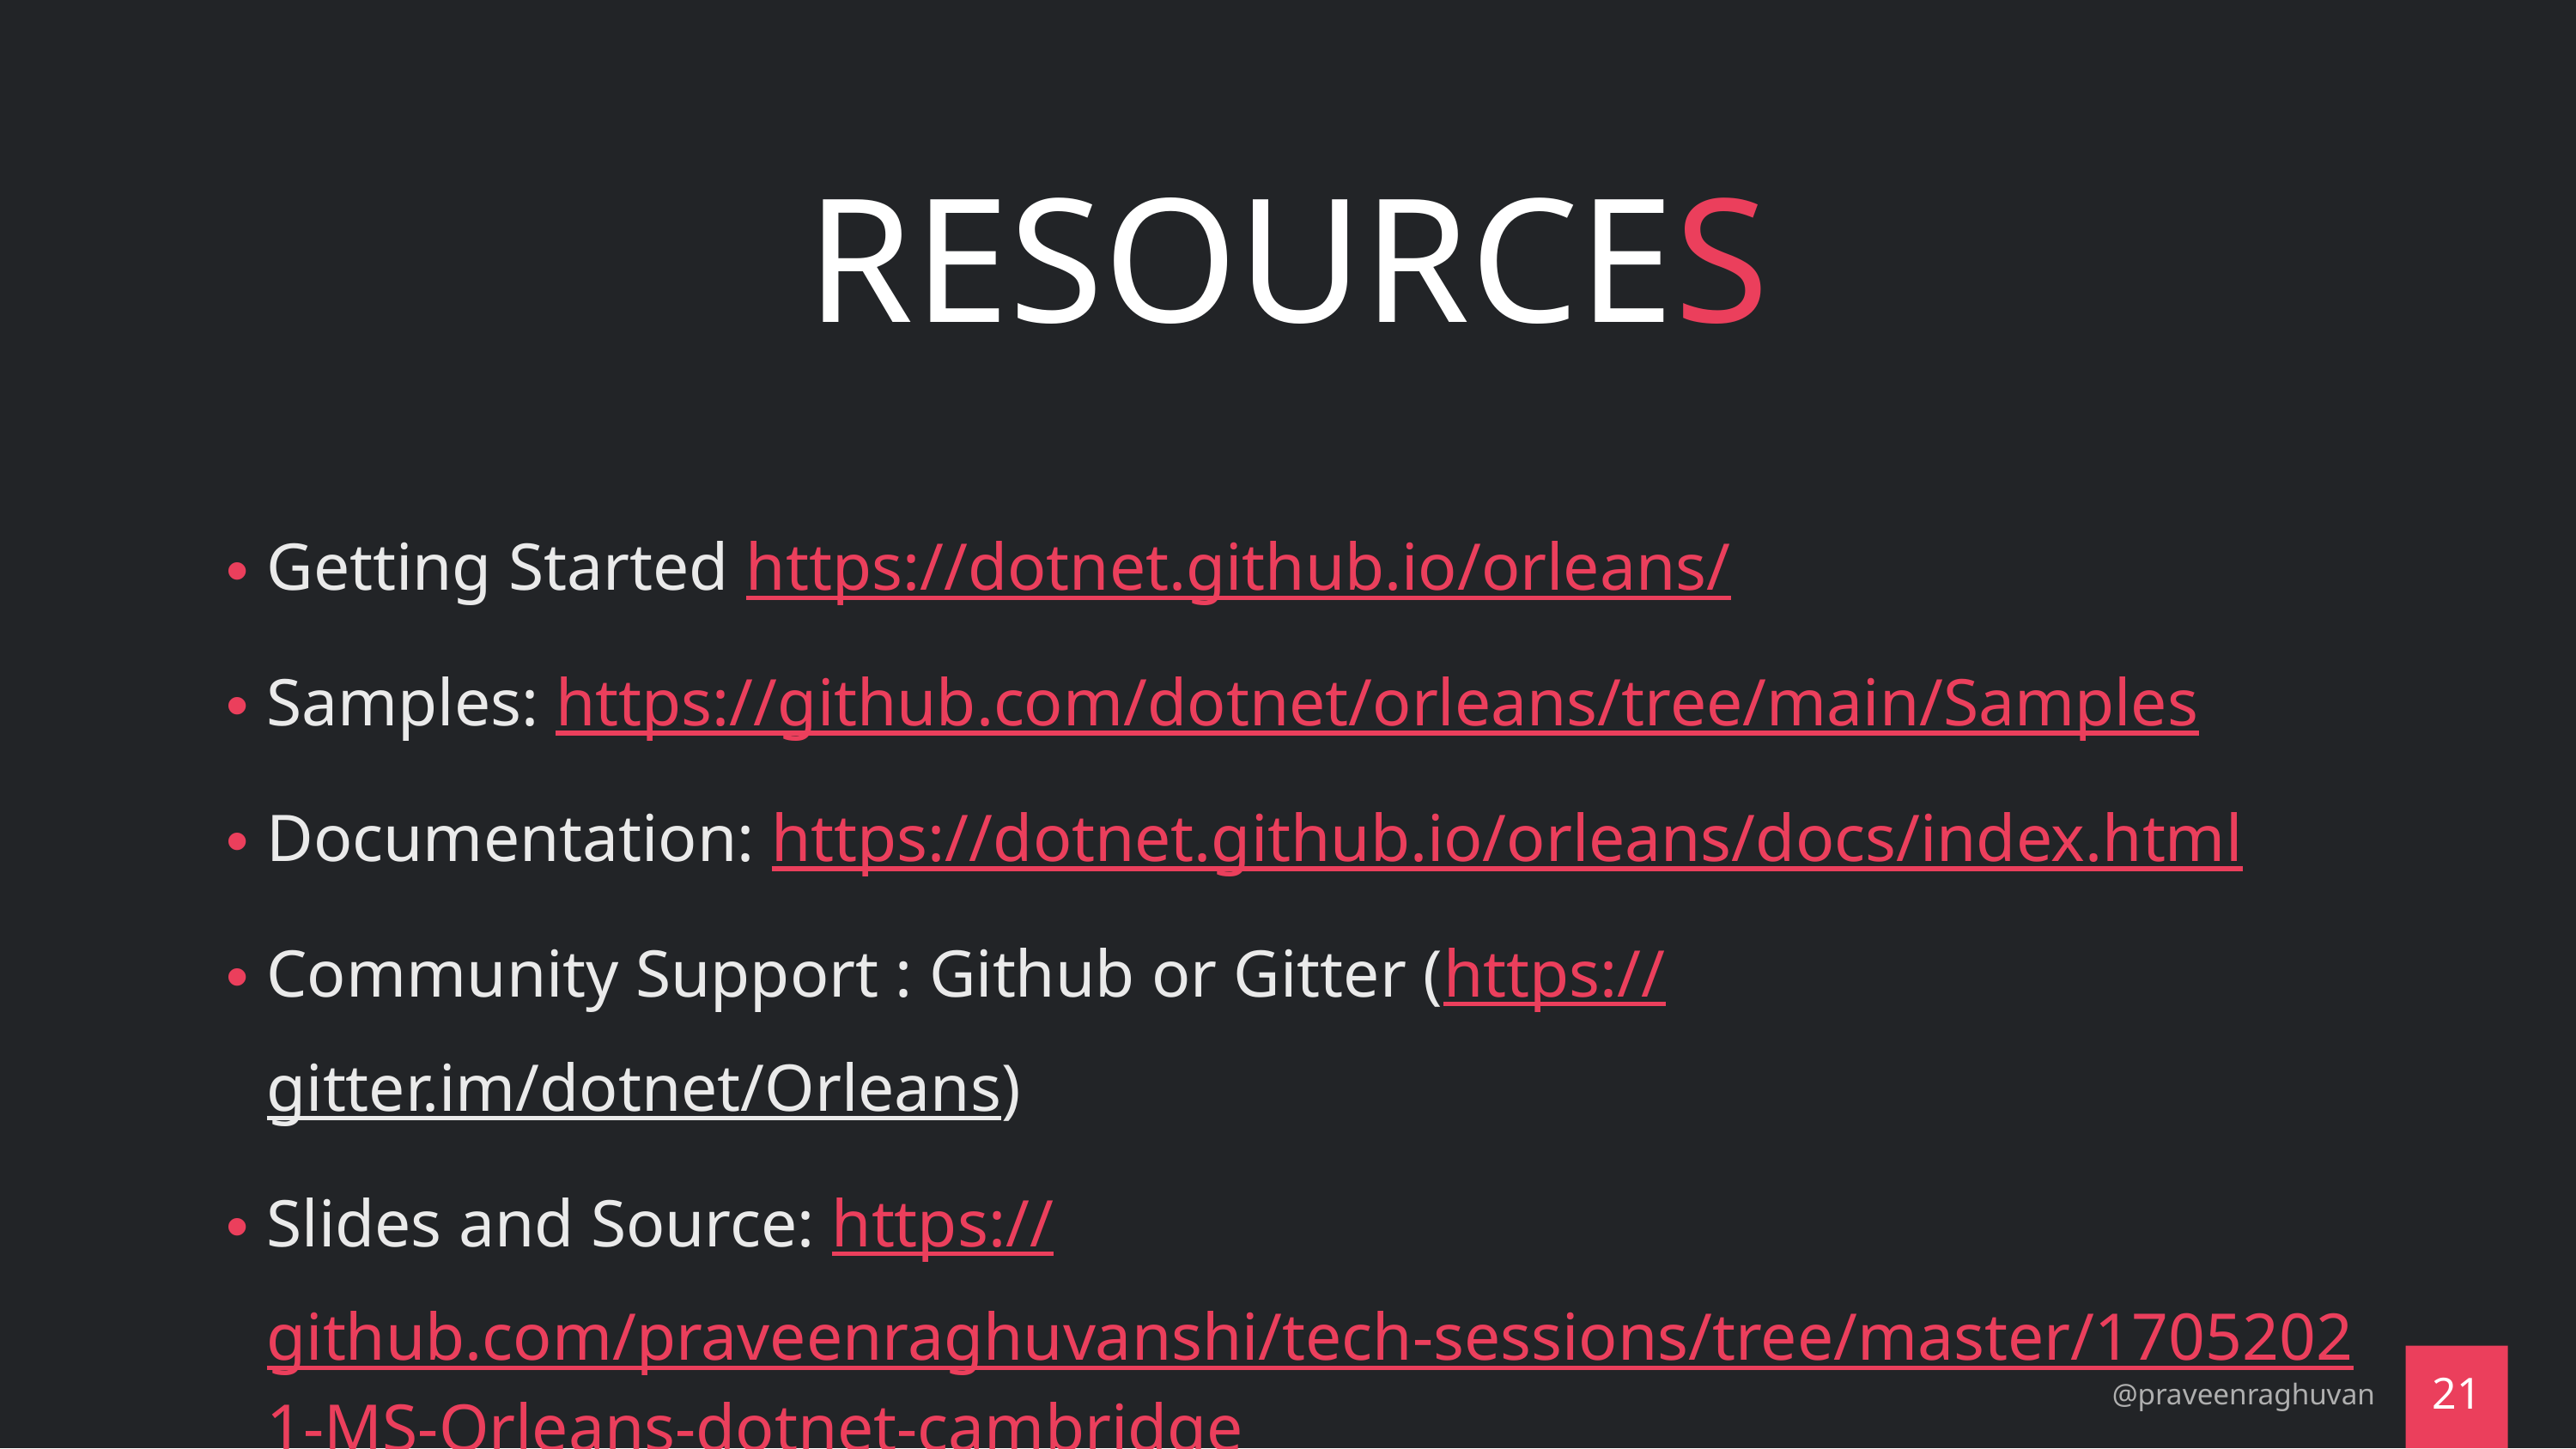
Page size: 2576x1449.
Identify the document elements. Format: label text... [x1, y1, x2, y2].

slide_number 21 [2404, 1356, 2509, 1434]
footer @praveenraghuvan [1519, 1357, 2389, 1434]
title RESOURCES [200, 30, 2376, 362]
list Getting Started https://dotnet.github.io/orleans/ Samples: https://github.com/dotnet/orleans/tree/main/Samples Documentation: https://dotnet.github.io/orleans/docs/index.html Community Support : Github or Gitter (https://gitter.im/dotnet/Orleans) Slides and Source: https://github.com/praveenraghuvanshi/tech-sessions/tree/master/17052021-MS-Orleans-dotnet-cambridge [213, 493, 2389, 1357]
